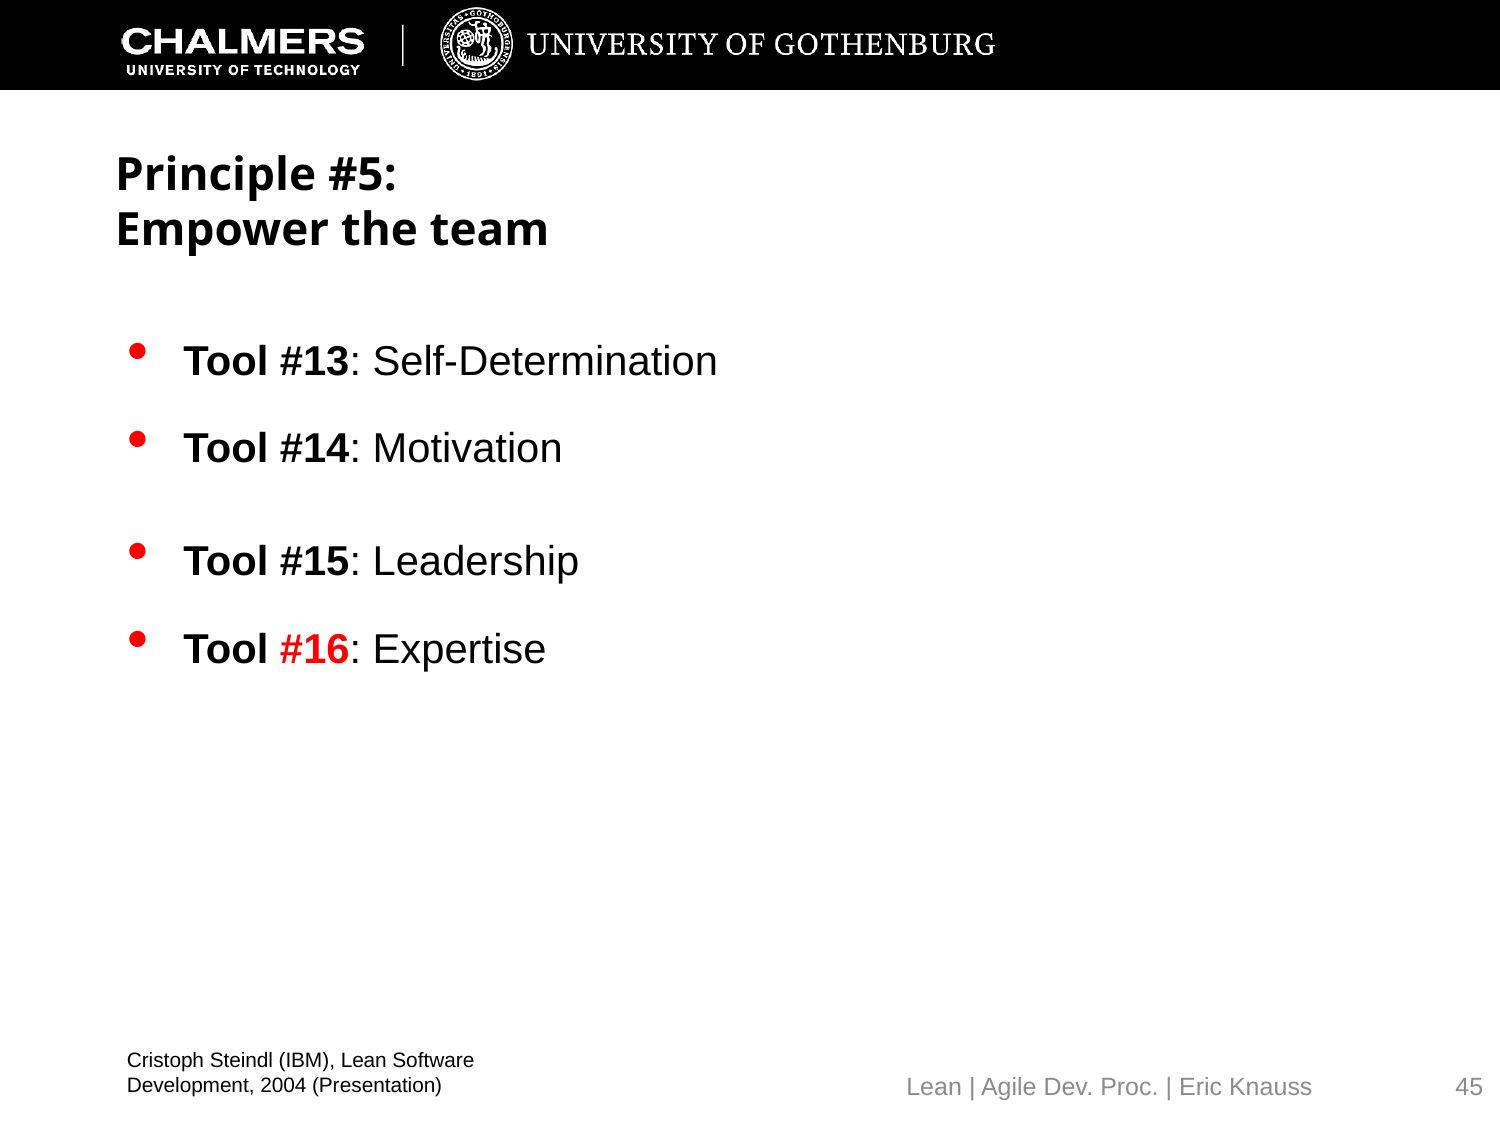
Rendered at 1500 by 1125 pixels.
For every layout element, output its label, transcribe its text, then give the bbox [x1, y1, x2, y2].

text_box Cristoph Steindl (IBM), Lean Software Development, 2004 (Presentation) [112, 1038, 619, 1104]
picture [112, 7, 999, 84]
list Tool #13: Self-Determination Tool #14: Motivation Tool #15: Leadership Tool #16: Expertise [112, 326, 1388, 1064]
slide_number 45 [1360, 1055, 1499, 1116]
footer Lean | Agile Dev. Proc. | Eric Knauss [872, 1055, 1348, 1116]
title Principle #5: Empower the team [100, 137, 1500, 263]
